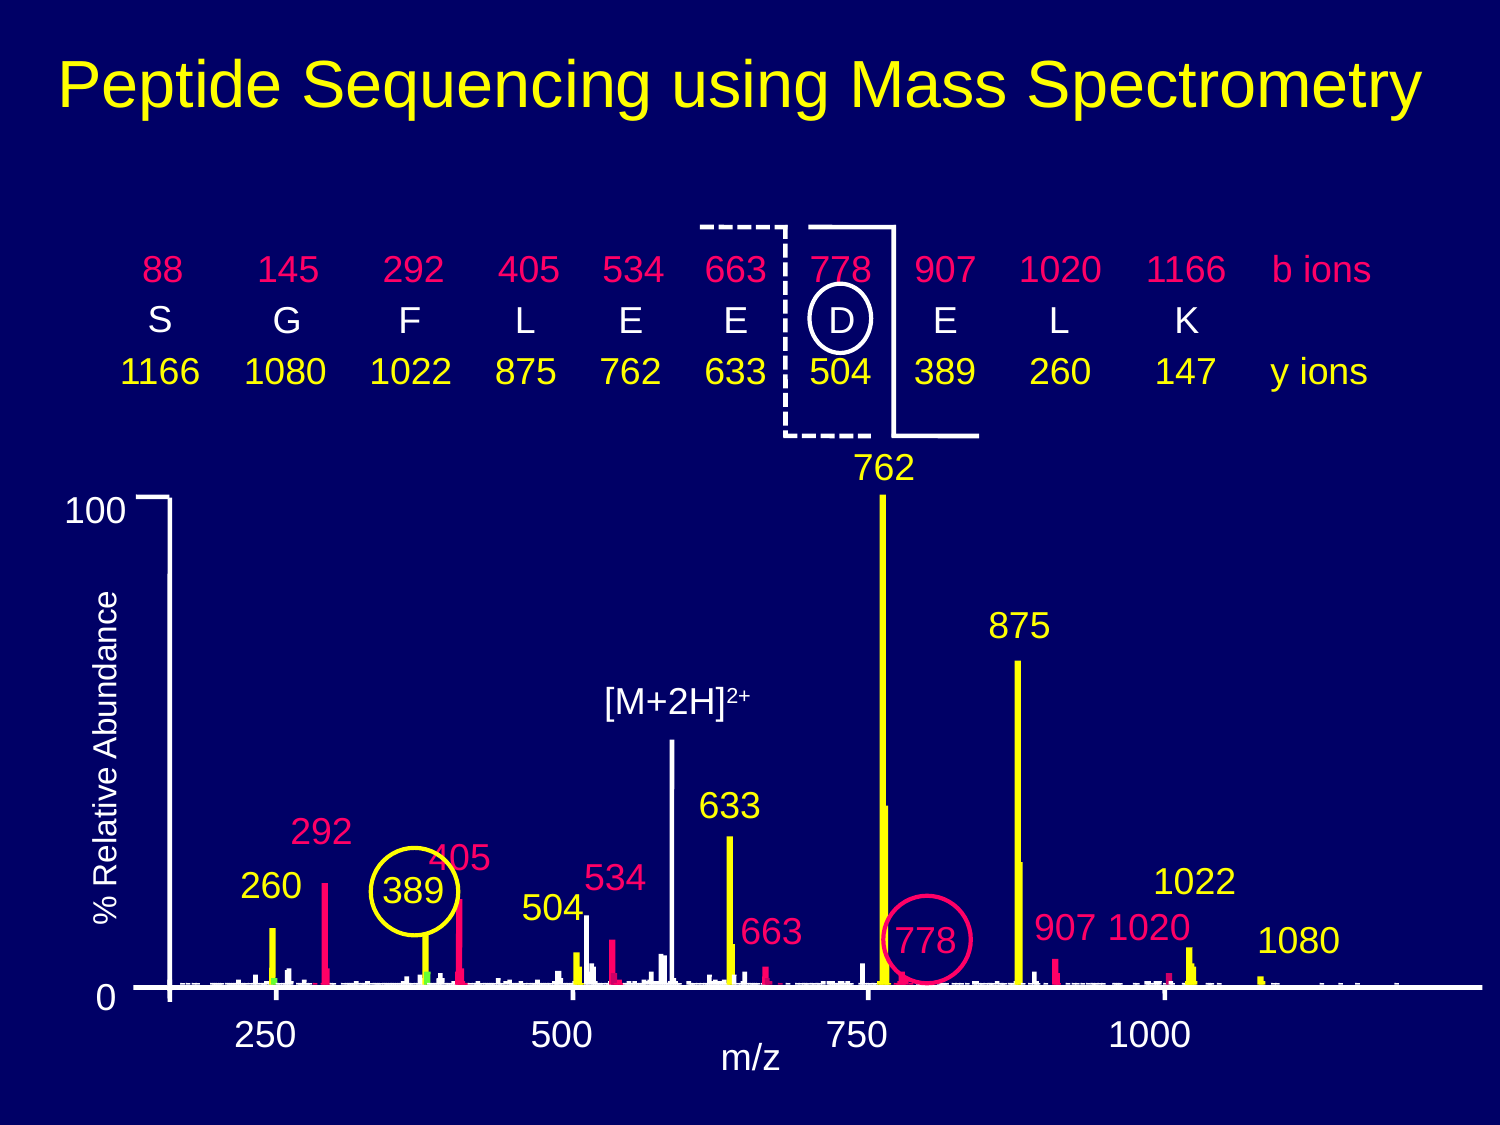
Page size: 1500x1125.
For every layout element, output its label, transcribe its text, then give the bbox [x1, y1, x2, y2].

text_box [699, 224, 872, 438]
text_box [103, 237, 694, 401]
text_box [48, 435, 1483, 1086]
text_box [985, 237, 1388, 401]
text_box Peptide Sequencing using Mass Spectrometry [0, 24, 1500, 138]
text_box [872, 224, 980, 438]
